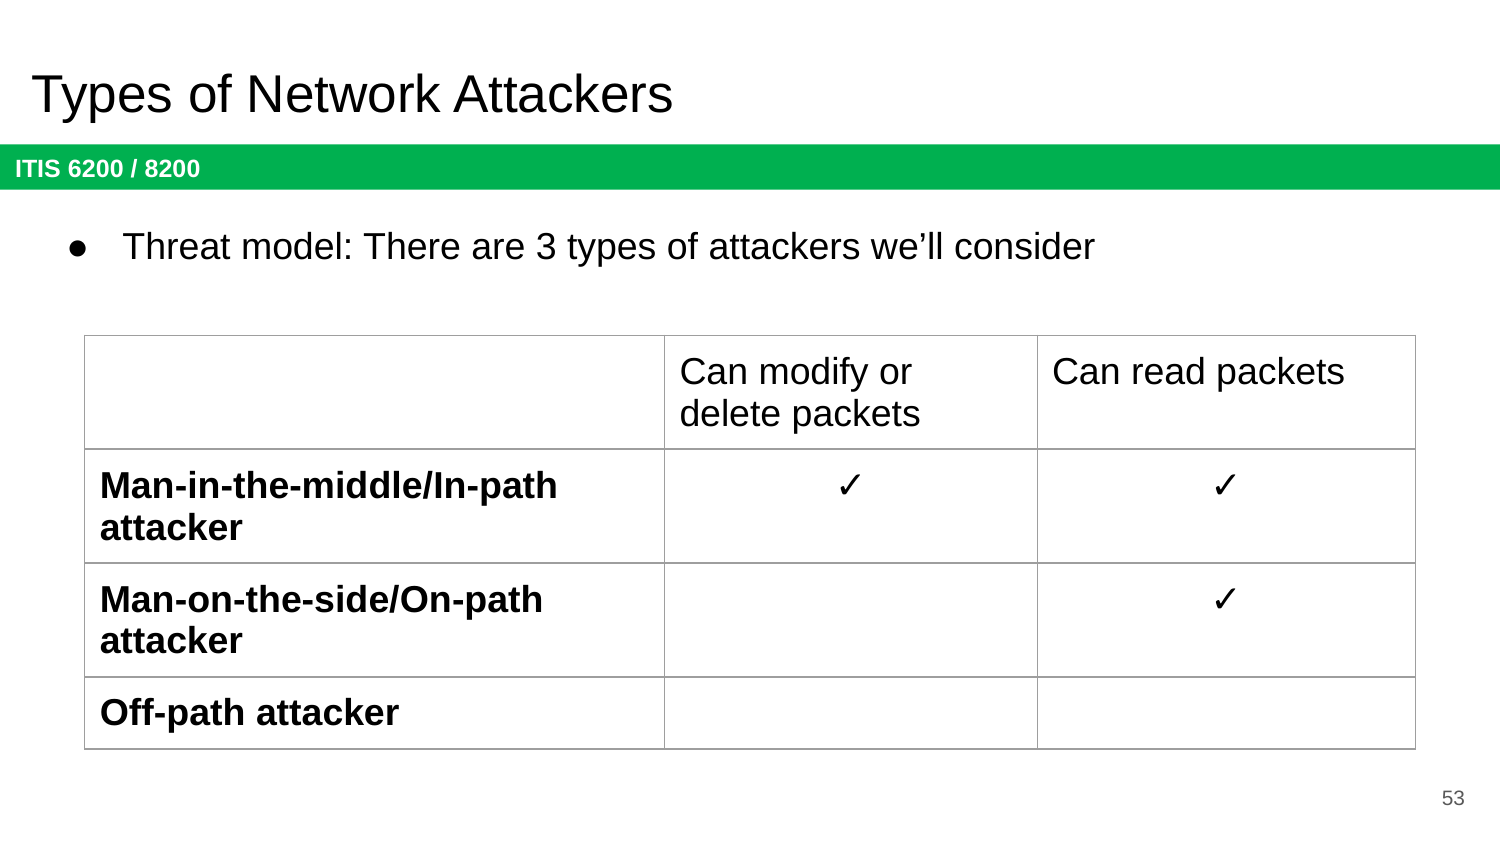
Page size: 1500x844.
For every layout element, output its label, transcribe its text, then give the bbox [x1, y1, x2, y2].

table_cell ✓ [1038, 480, 1415, 562]
table_cell Man-on-the-side/On-path attacker [85, 564, 664, 676]
table_cell Off-path attacker [85, 678, 664, 748]
slide_number 53 [1389, 764, 1480, 830]
title Types of Network Attackers [16, 44, 1415, 139]
table_cell [665, 678, 1037, 748]
table_cell [1038, 678, 1415, 748]
table_cell ✓ [1038, 564, 1415, 676]
table_cell [665, 564, 1037, 676]
list Threat model: There are 3 types of attackers we’ll consider [32, 204, 1431, 480]
table_cell Man-in-the-middle/In-path attacker [85, 480, 664, 562]
table_cell ✓ [665, 480, 1037, 562]
